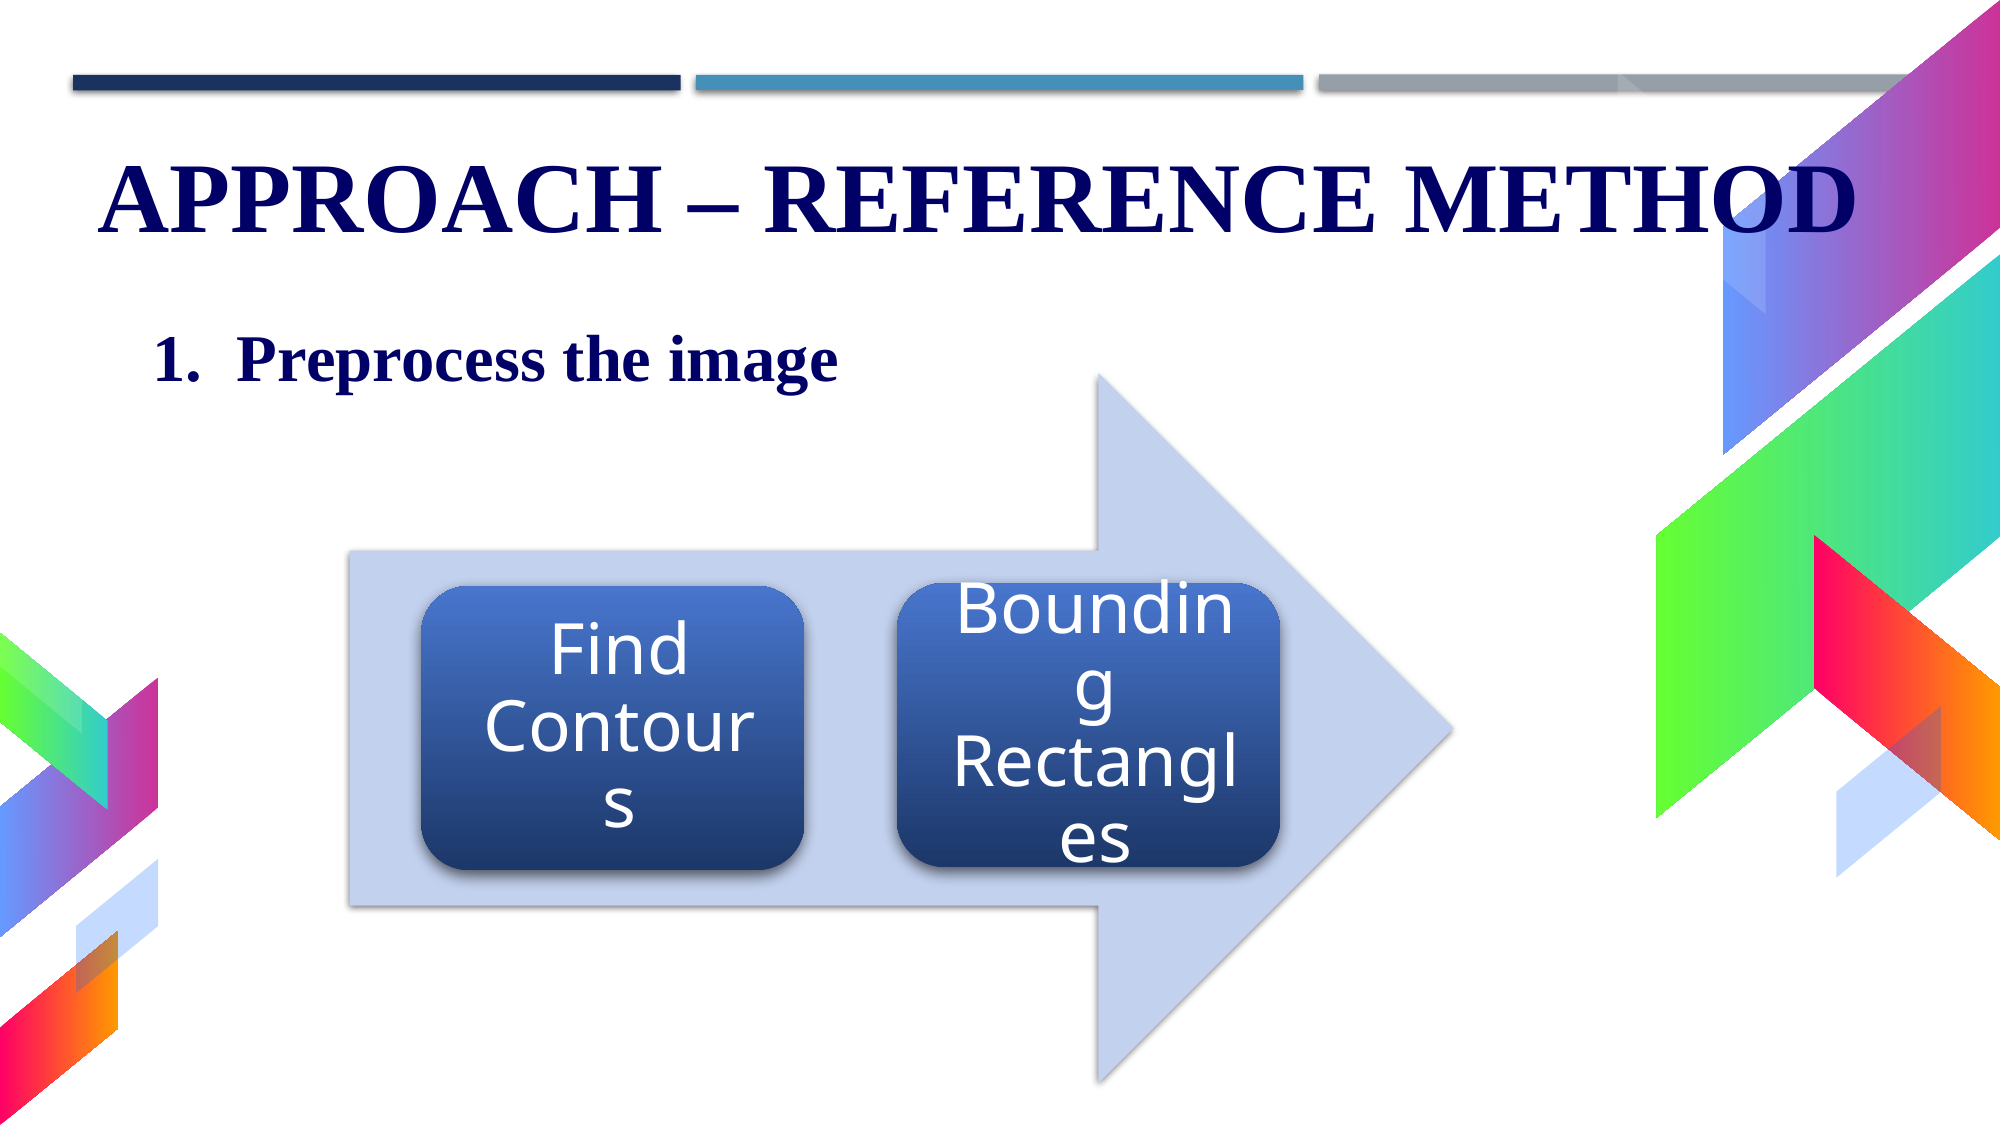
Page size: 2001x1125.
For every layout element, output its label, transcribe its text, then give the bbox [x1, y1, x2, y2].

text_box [346, 372, 1464, 1084]
list APPROACH – REFERENCE METHOD [77, 112, 1902, 294]
text_box Preprocess the image [137, 299, 1280, 1014]
